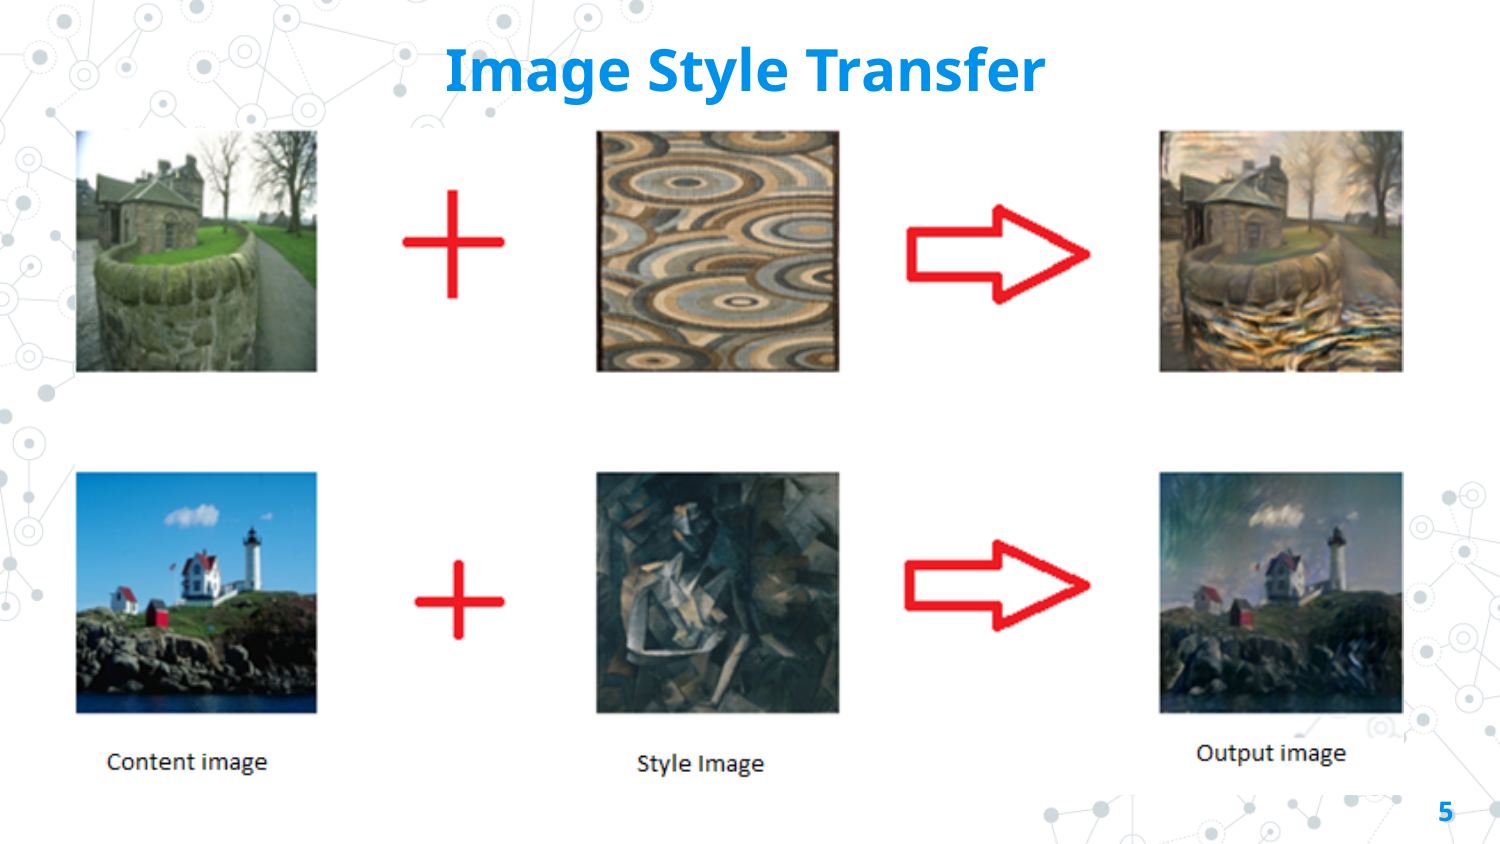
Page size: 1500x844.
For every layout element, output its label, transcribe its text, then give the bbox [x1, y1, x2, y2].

title Image Style Transfer [88, 48, 1404, 119]
picture [0, 0, 1500, 844]
text_box 5 [1378, 779, 1469, 844]
